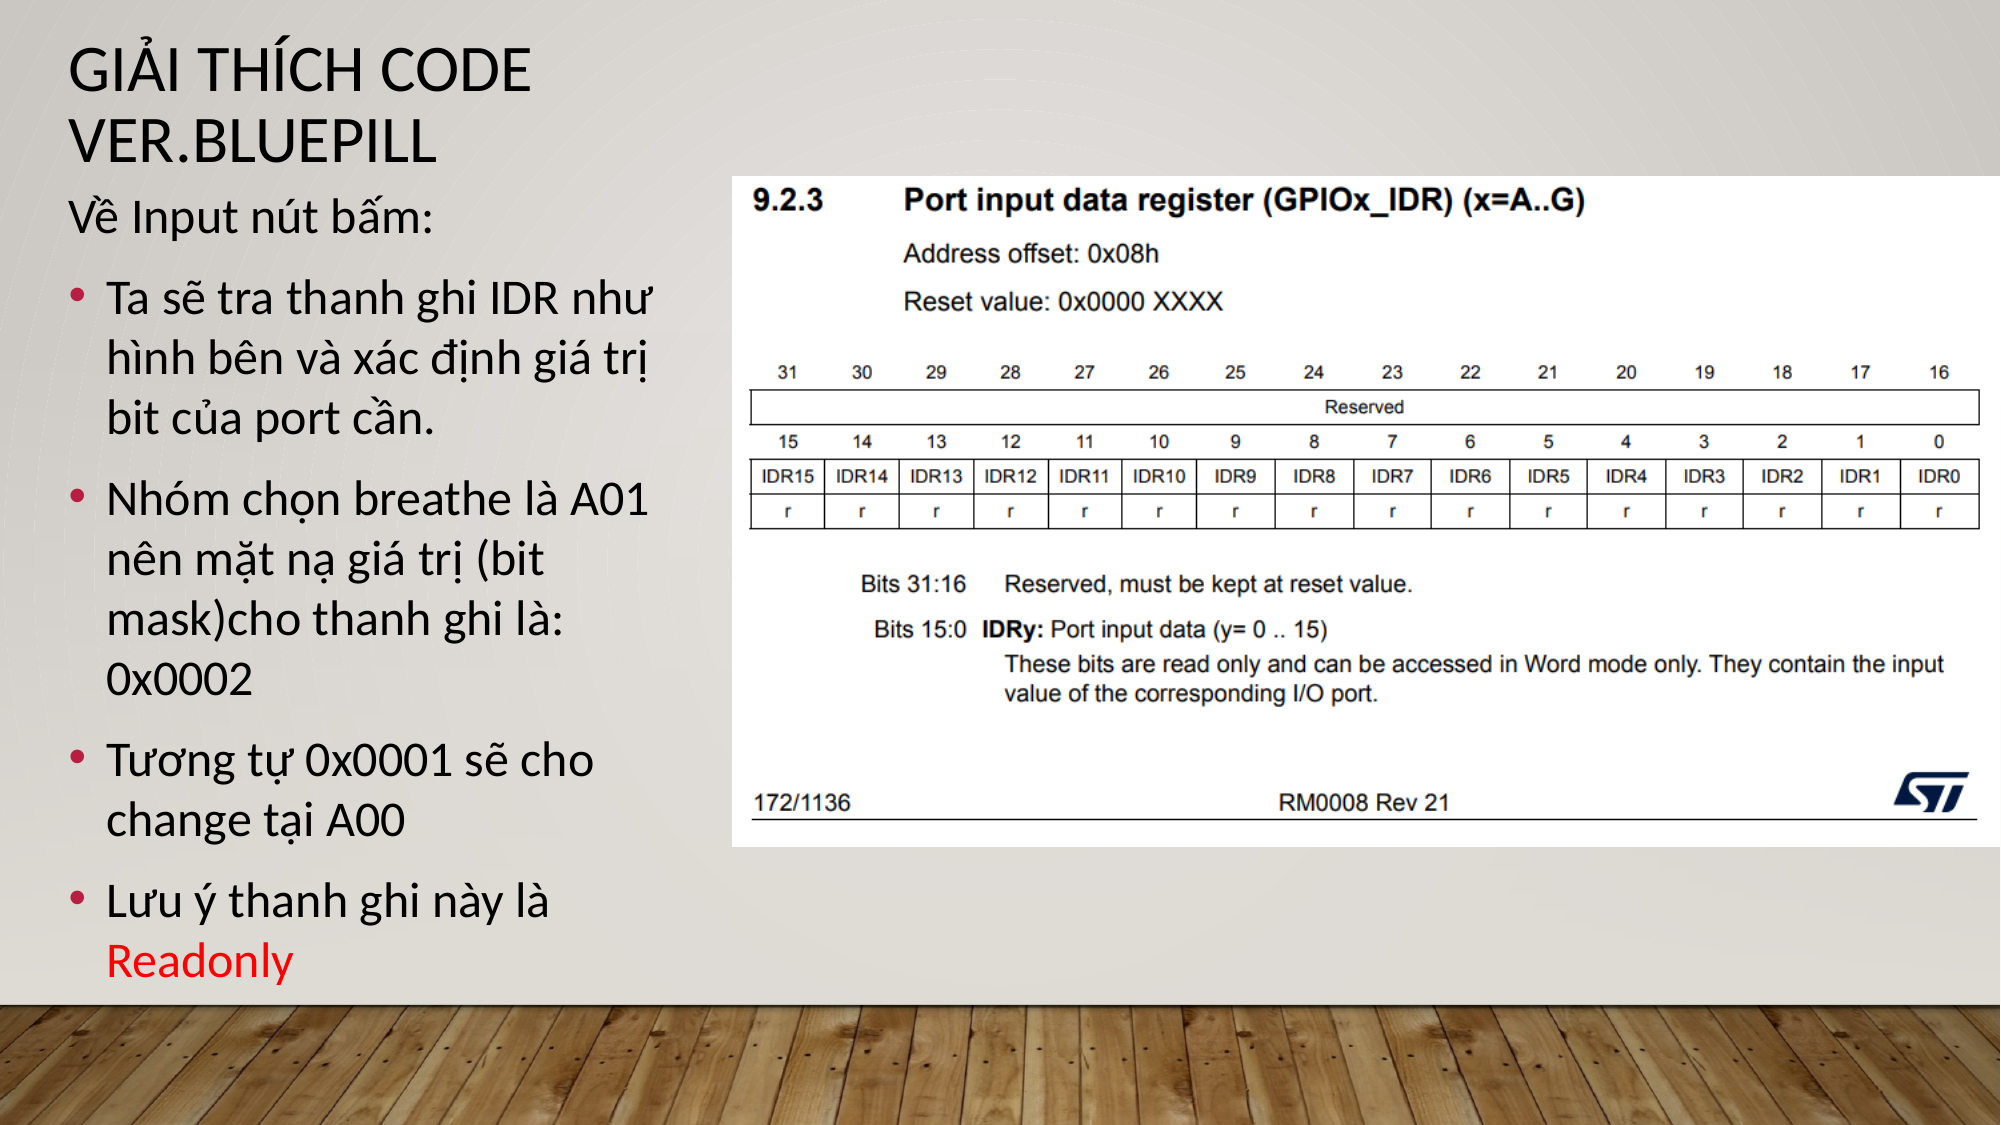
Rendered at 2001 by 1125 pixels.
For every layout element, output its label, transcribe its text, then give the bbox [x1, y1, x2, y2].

picture [0, 1005, 2000, 1125]
text_box Về Input nút bấm: Ta sẽ tra thanh ghi IDR như hình bên và xác định giá trị bit của port cần. Nhóm chọn breathe là A01 nên mặt nạ giá trị (bit mask)cho thanh ghi là: 0x0002 Tương tự 0x0001 sẽ cho change tại A00 Lưu ý thanh ghi này là Readonly [53, 176, 713, 1022]
text_box Giải thích code Ver.BLUEPILL [53, 26, 1189, 199]
picture [732, 176, 2000, 848]
